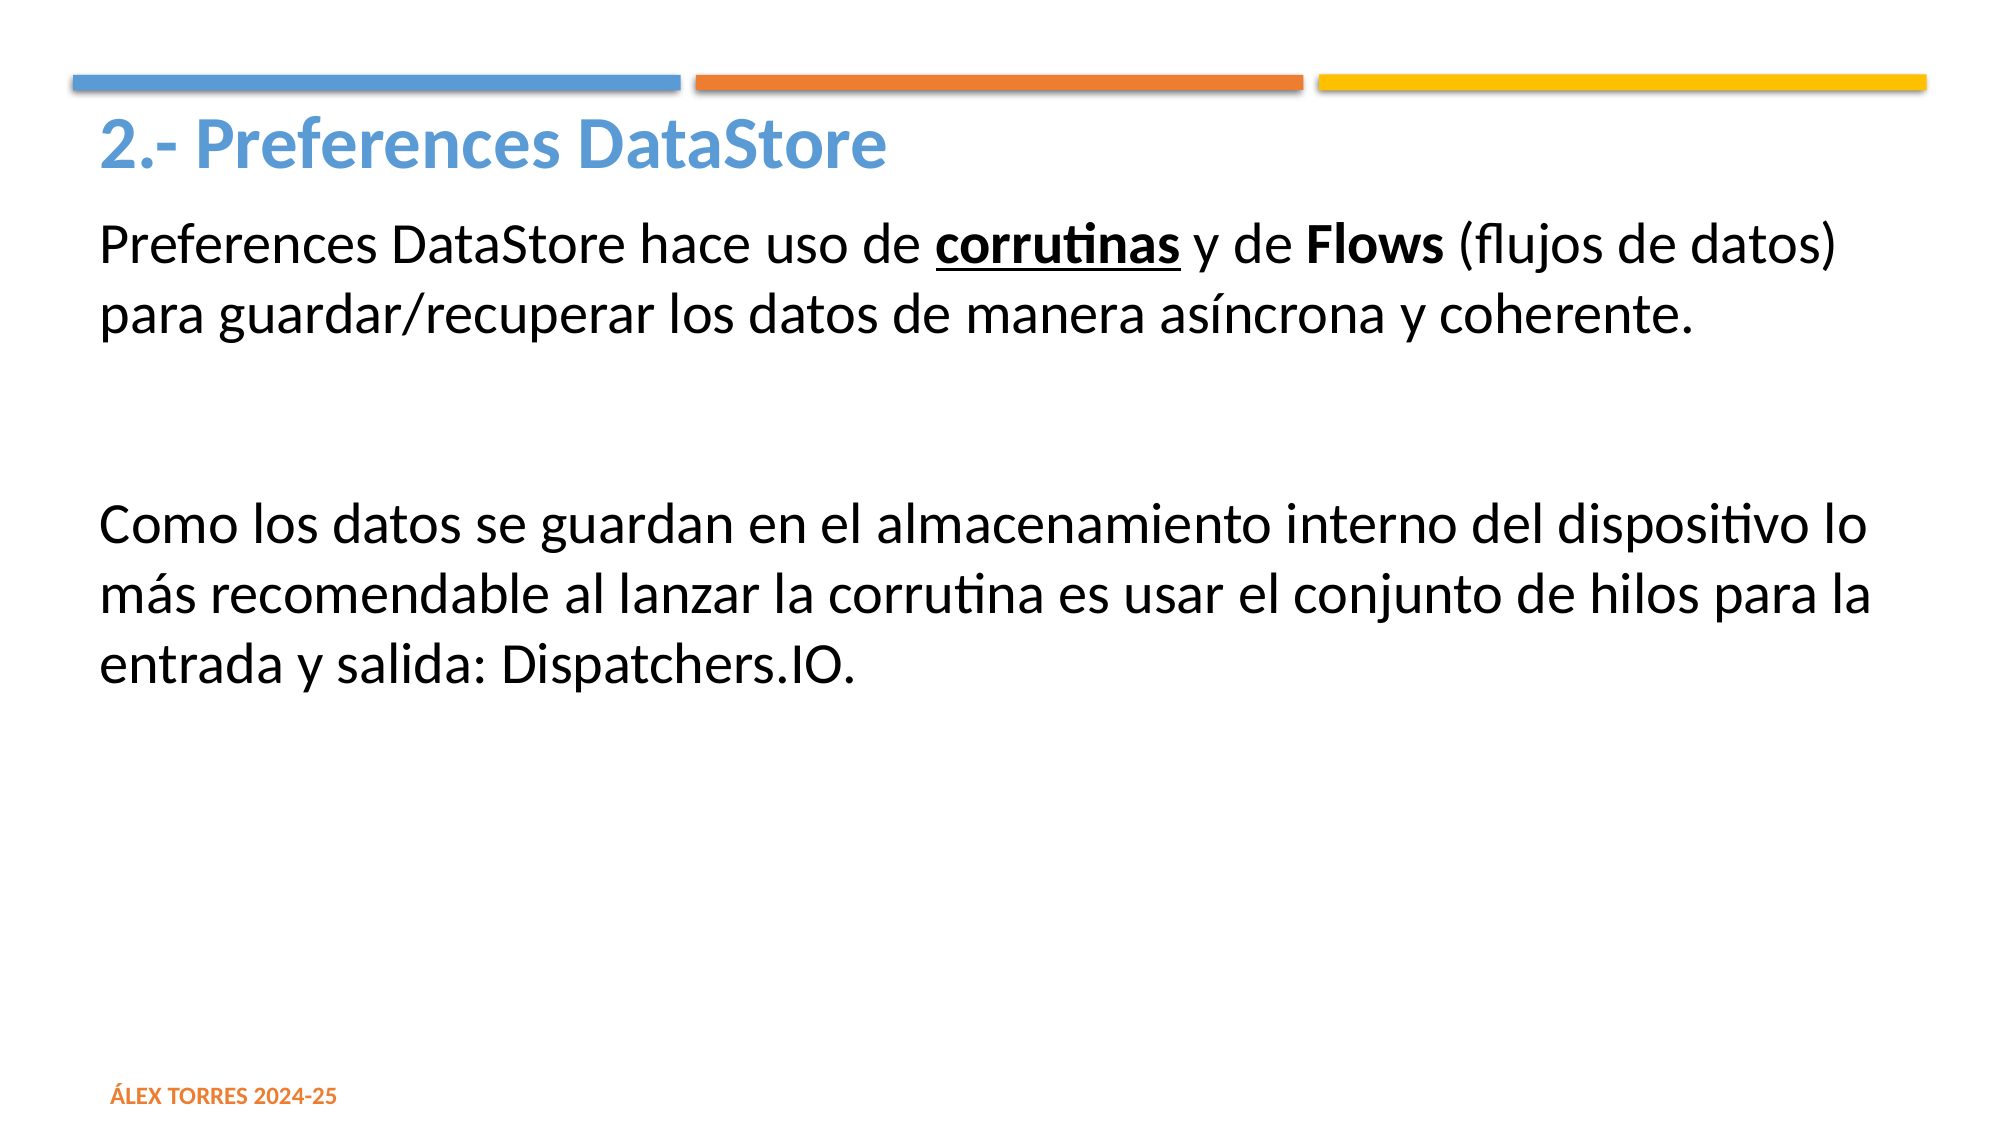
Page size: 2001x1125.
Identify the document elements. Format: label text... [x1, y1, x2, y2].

text_box Preferences DataStore hace uso de corrutinas y de Flows (flujos de datos) para guardar/recuperar los datos de manera asíncrona y coherente. Como los datos se guardan en el almacenamiento interno del dispositivo lo más recomendable al lanzar la corrutina es usar el conjunto de hilos para la entrada y salida: Dispatchers.IO. [85, 190, 1915, 1074]
text_box 2.- Preferences DataStore [85, 78, 1915, 188]
